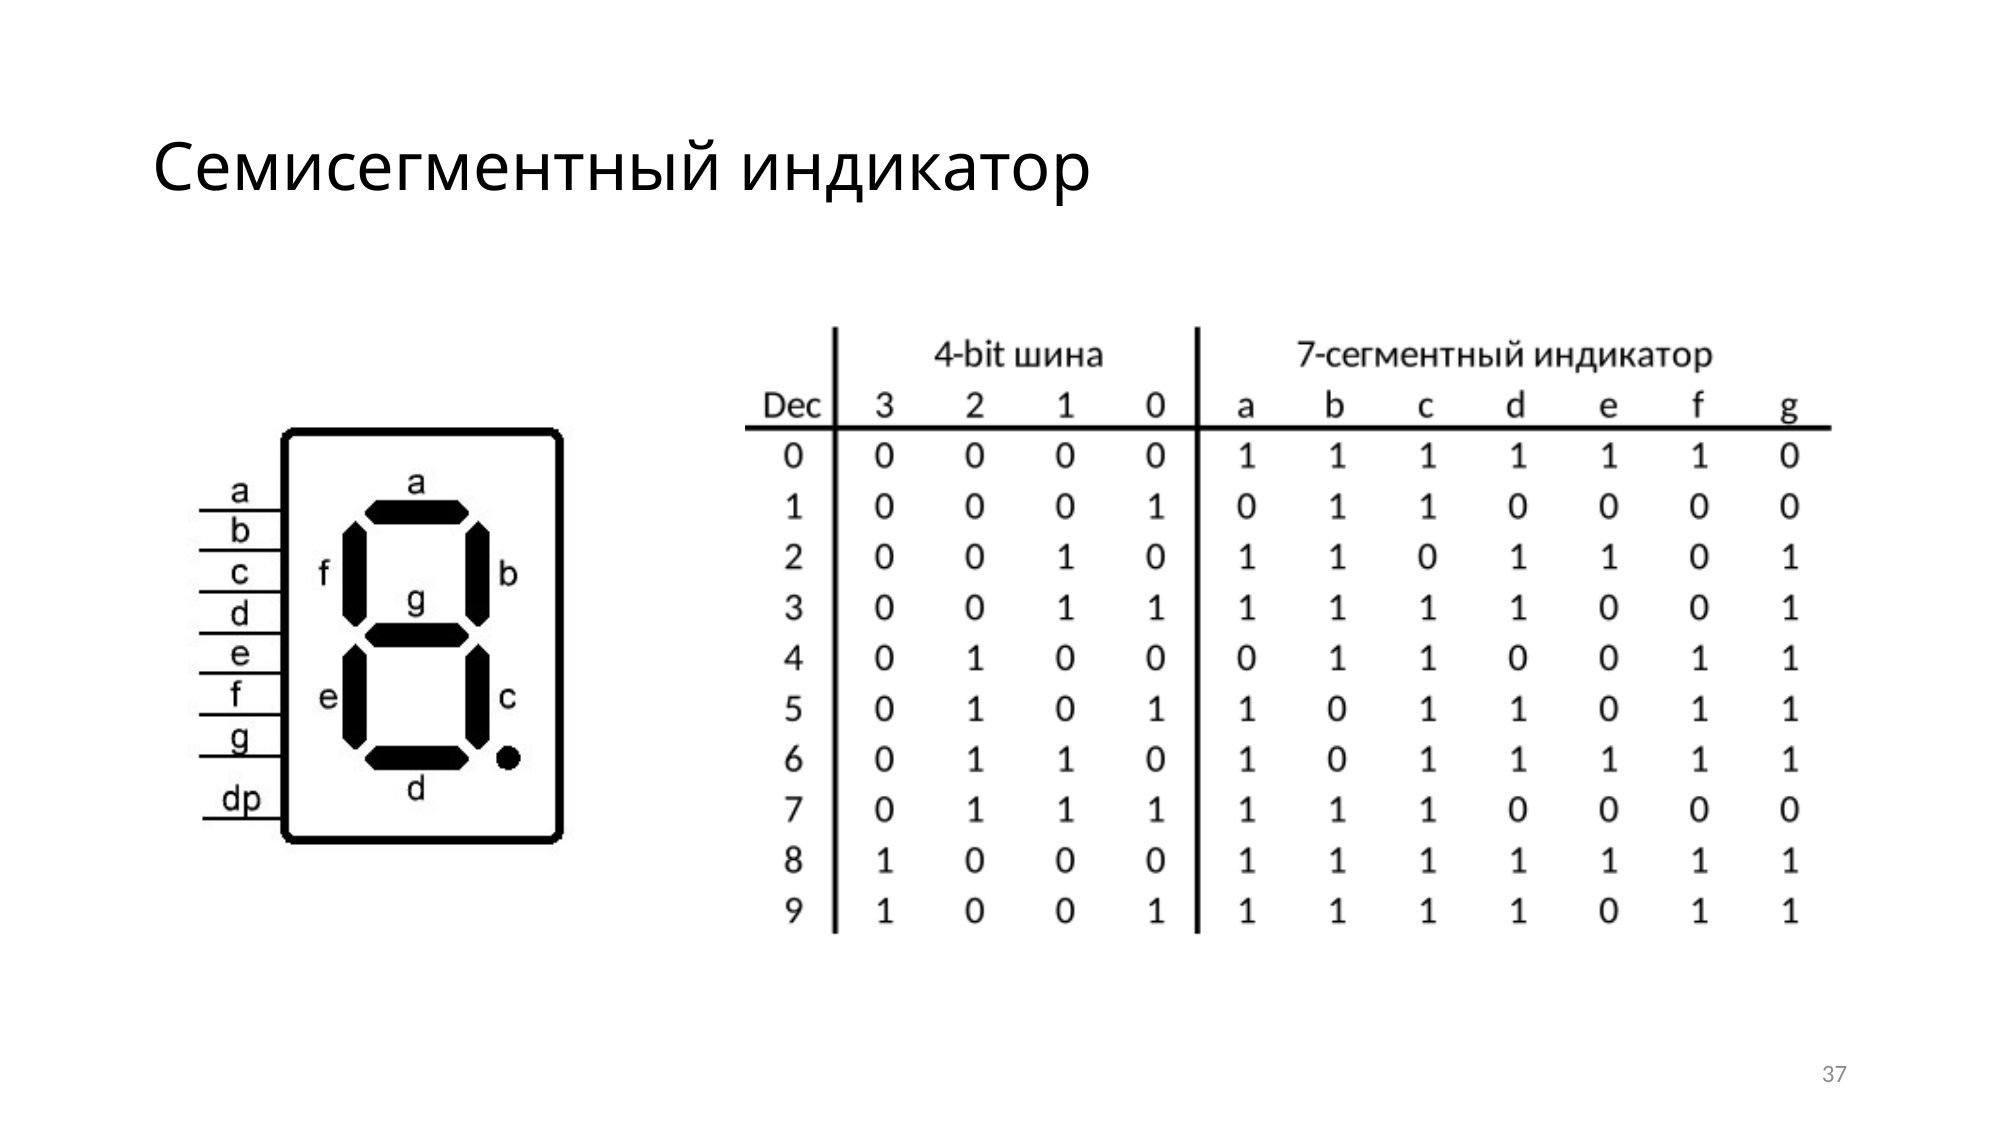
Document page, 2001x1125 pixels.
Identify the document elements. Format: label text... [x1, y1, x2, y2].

list [121, 223, 1847, 937]
slide_number 37 [1412, 1042, 1863, 1103]
picture [745, 326, 1834, 939]
picture [49, 343, 642, 921]
title Семисегментный индикатор [137, 59, 1903, 278]
